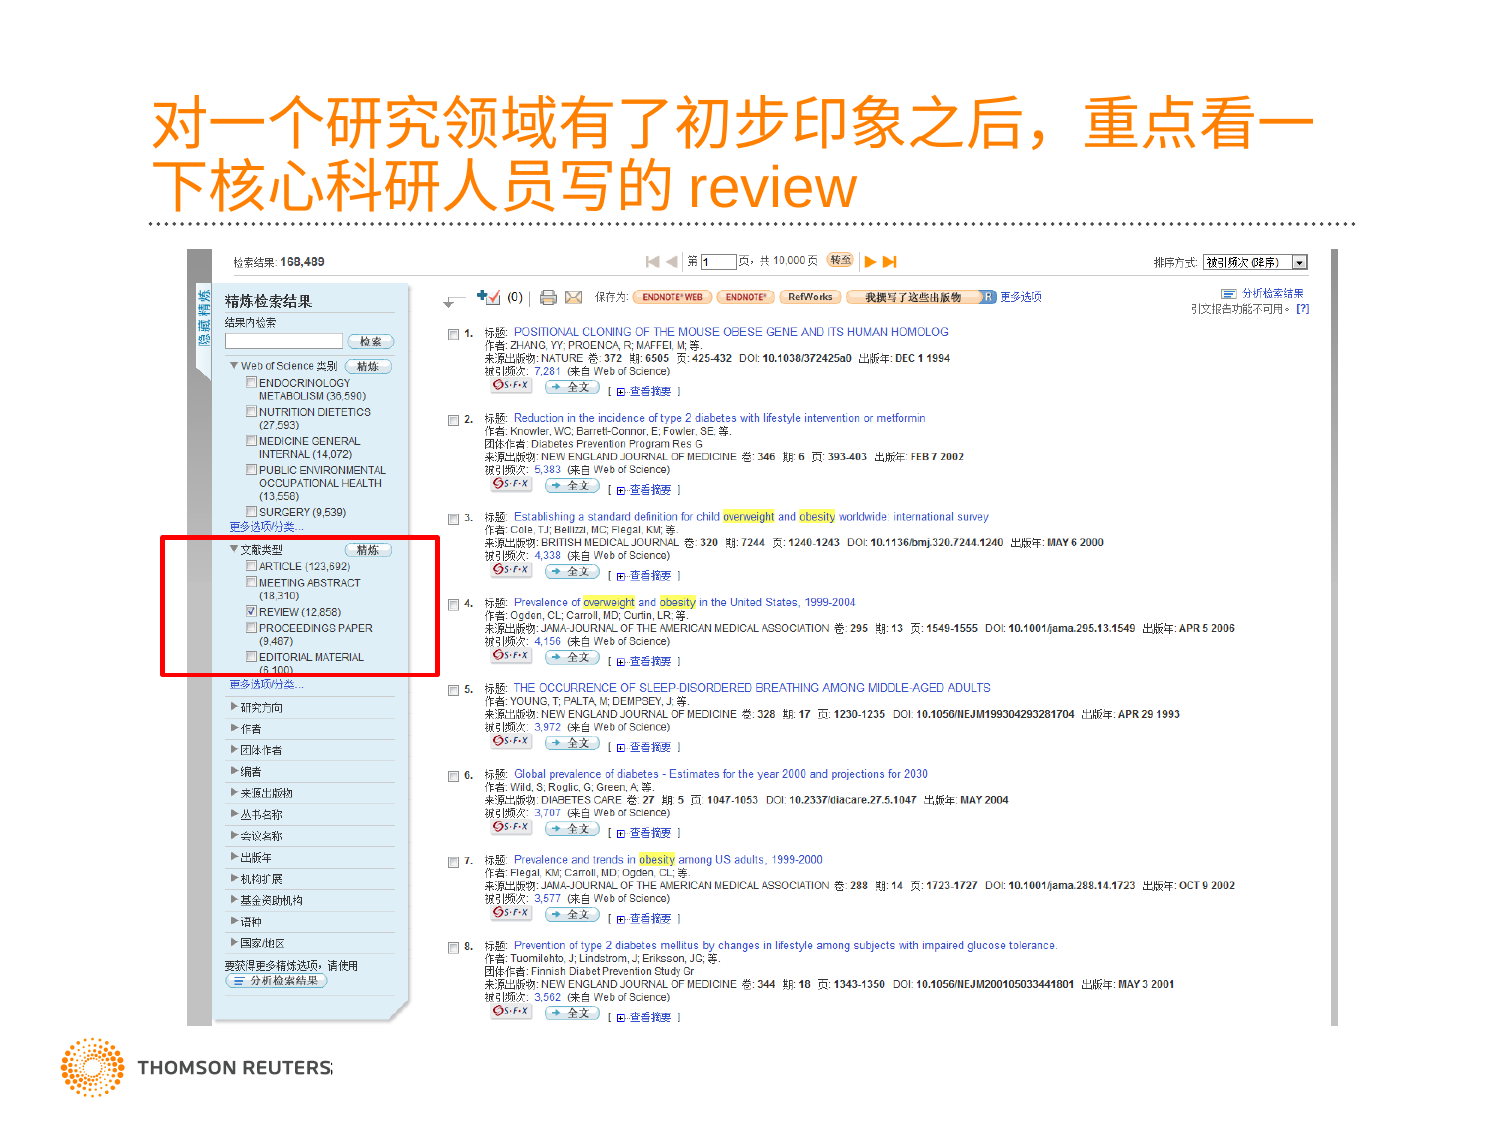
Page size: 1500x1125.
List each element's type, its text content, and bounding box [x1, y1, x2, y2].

picture [187, 249, 1338, 1026]
picture [60, 1037, 333, 1125]
title 对一个研究领域有了初步印象之后，重点看一下核心科研人员写的review [150, 83, 1360, 221]
text_box [160, 535, 182, 677]
